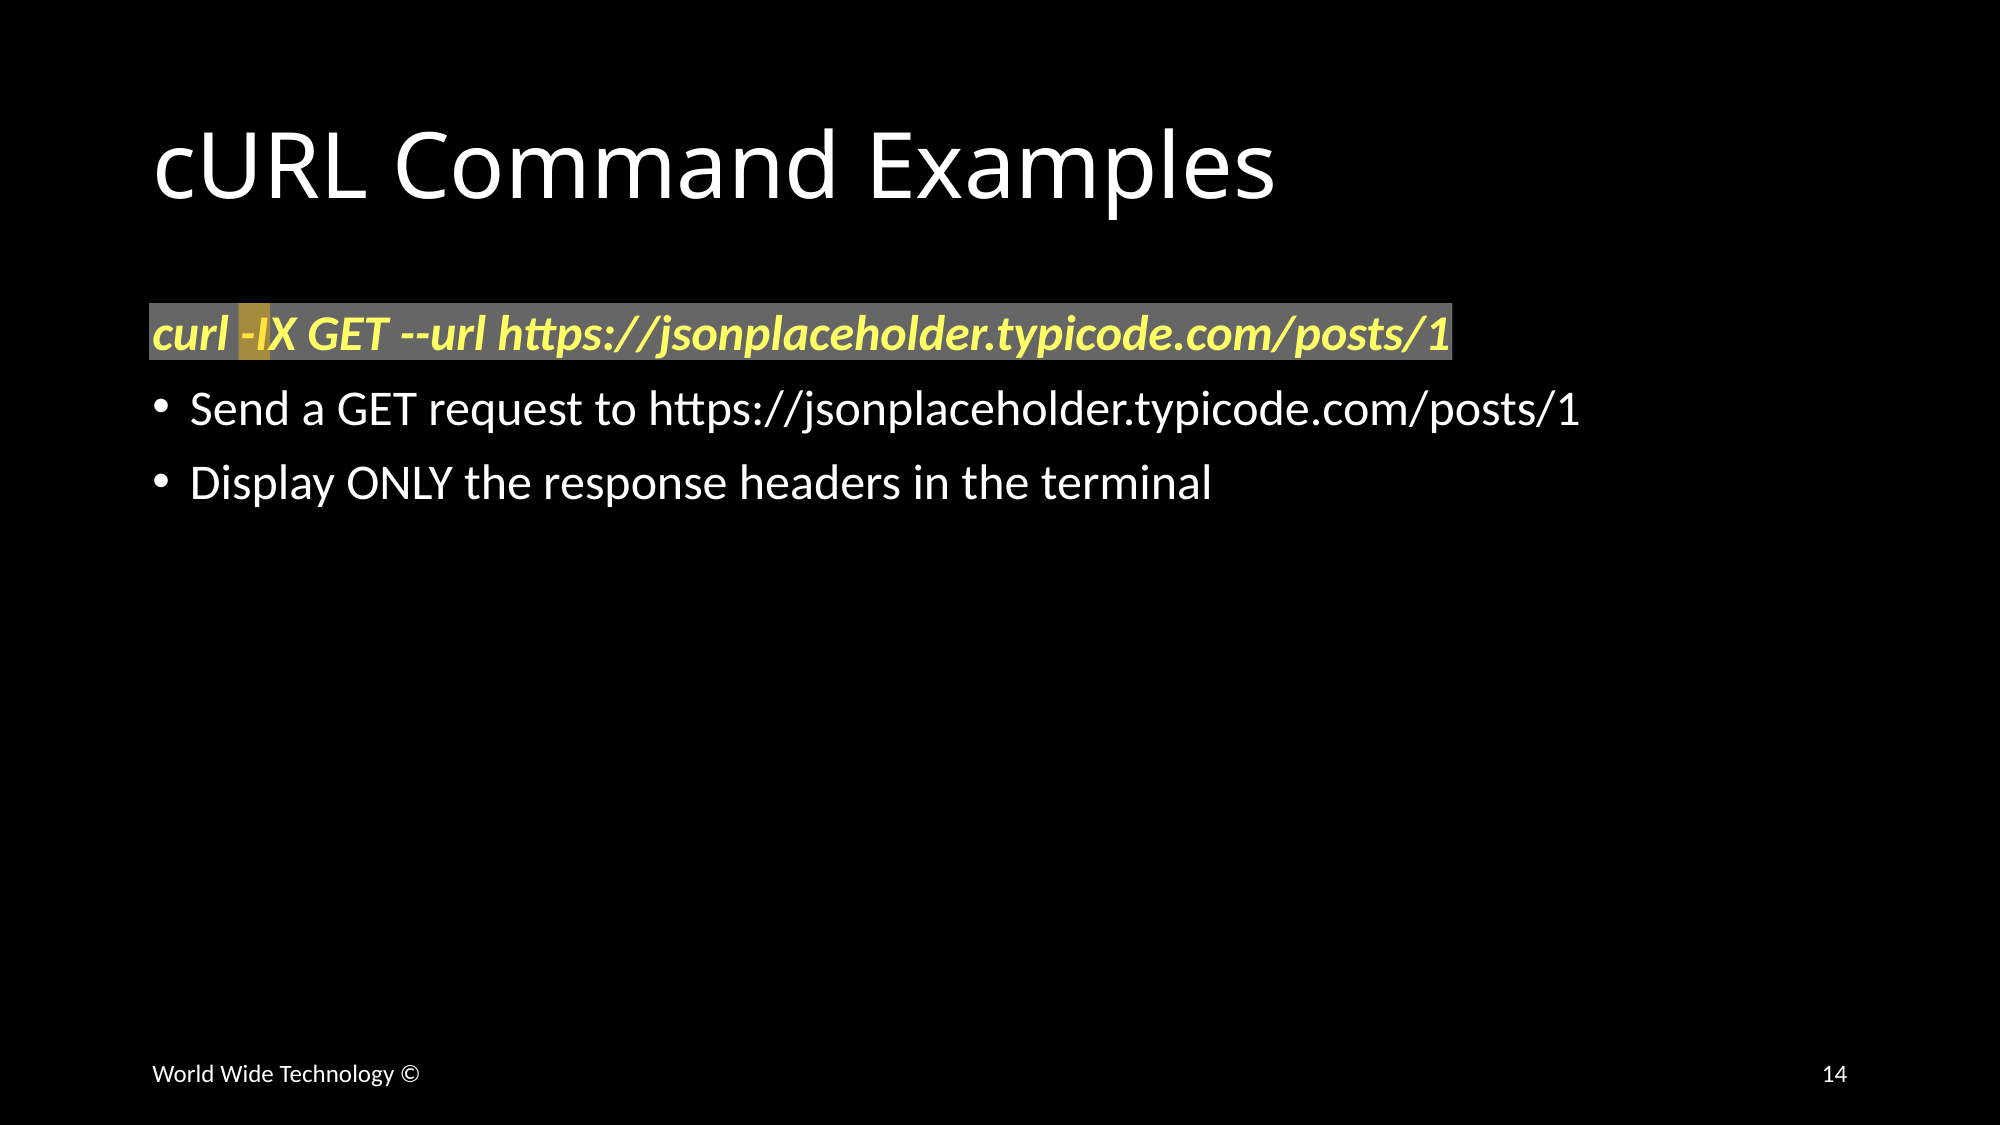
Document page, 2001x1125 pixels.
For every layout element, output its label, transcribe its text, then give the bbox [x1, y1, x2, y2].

list curl -IX GET --url https://jsonplaceholder.typicode.com/posts/1 Send a GET request to https://jsonplaceholder.typicode.com/posts/1 Display ONLY the response headers in the terminal [137, 299, 1863, 1014]
text_box [238, 302, 271, 361]
text_box [399, 302, 1453, 361]
text_box [271, 302, 399, 361]
slide_number World Wide Technology © [137, 1042, 588, 1103]
title cURL Command Examples [137, 59, 1863, 278]
slide_number 14 [1412, 1042, 1863, 1103]
text_box [148, 302, 238, 361]
